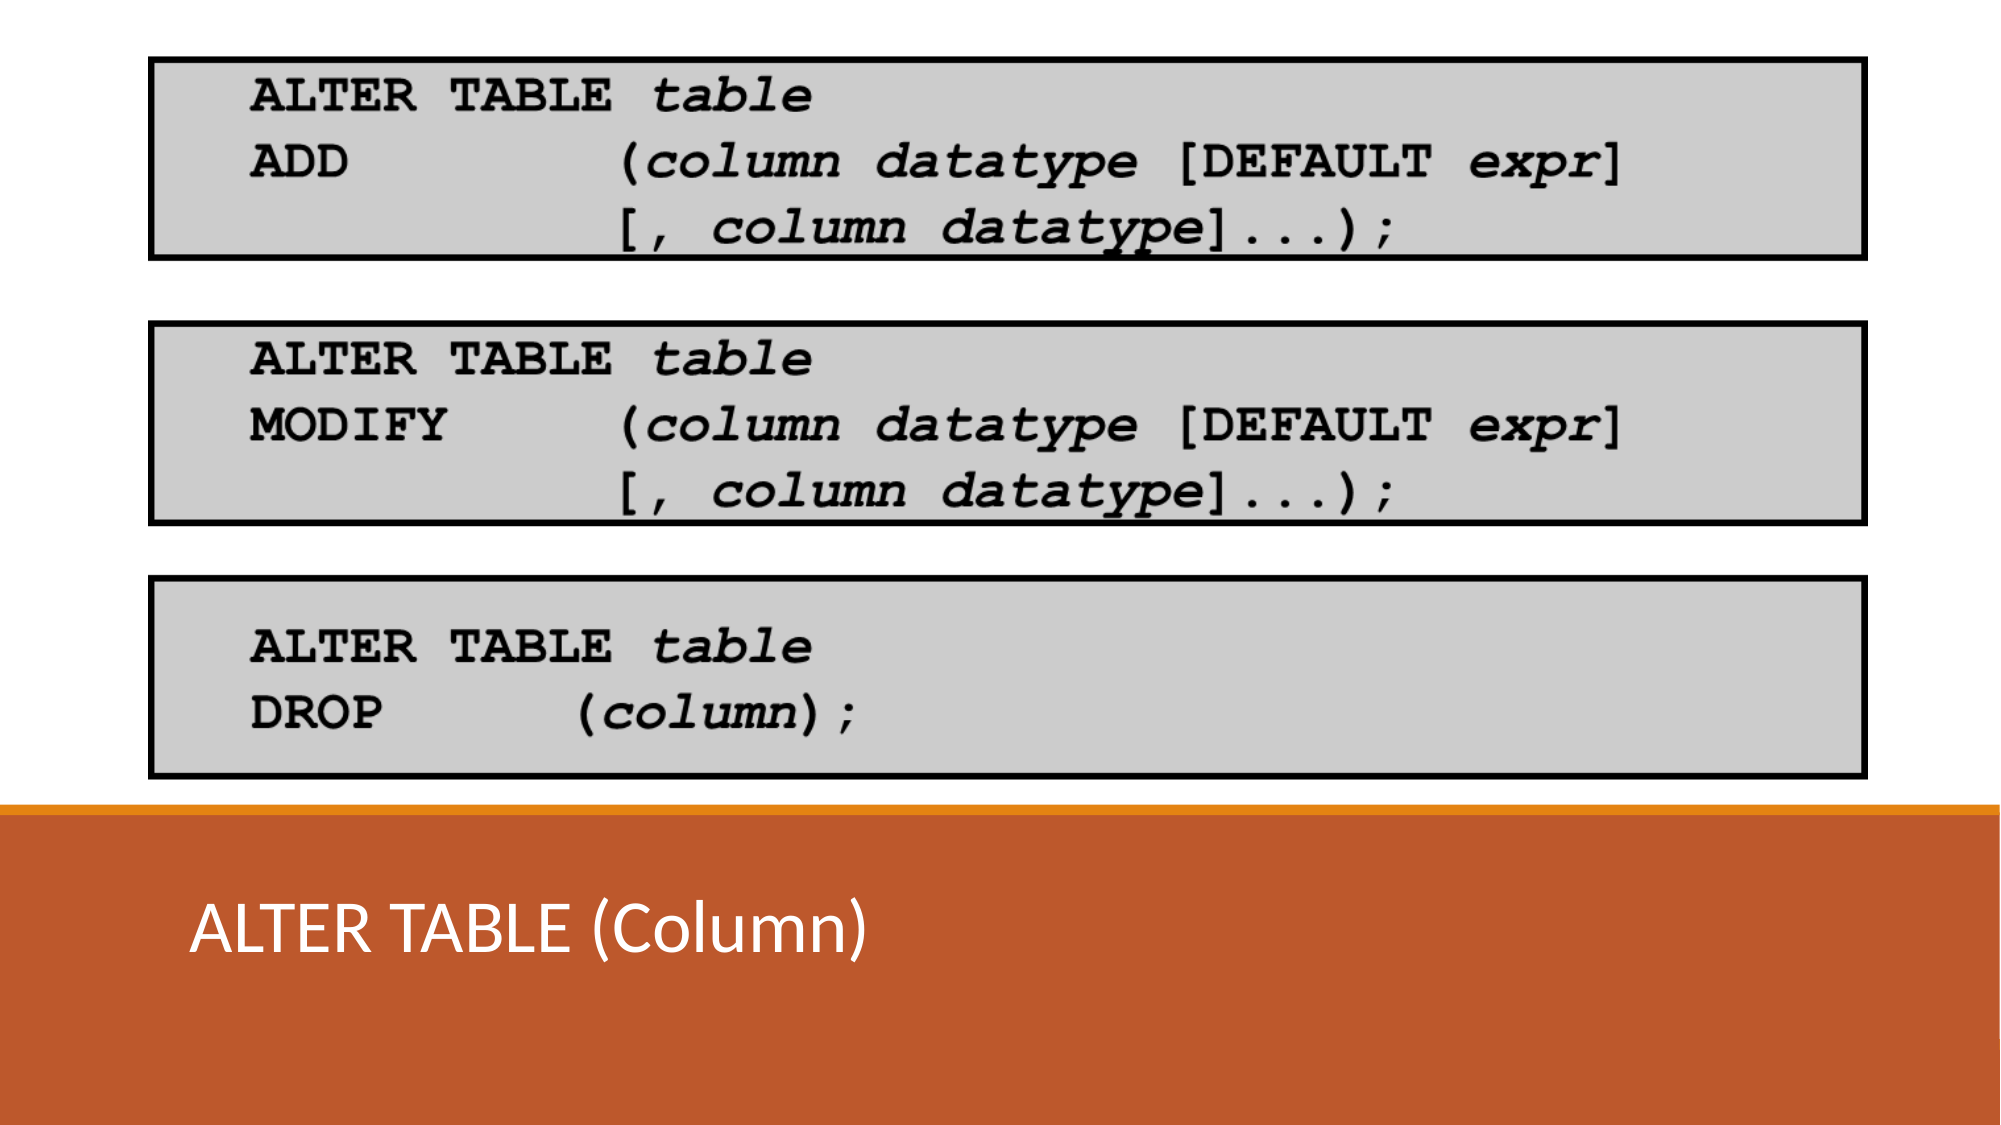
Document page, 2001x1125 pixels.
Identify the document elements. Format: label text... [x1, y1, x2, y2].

text_box [0, 804, 2000, 816]
text_box [0, 0, 2000, 804]
text_box [0, 816, 2000, 1125]
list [148, 46, 1868, 781]
title ALTER TABLE (Column) [174, 840, 1825, 975]
